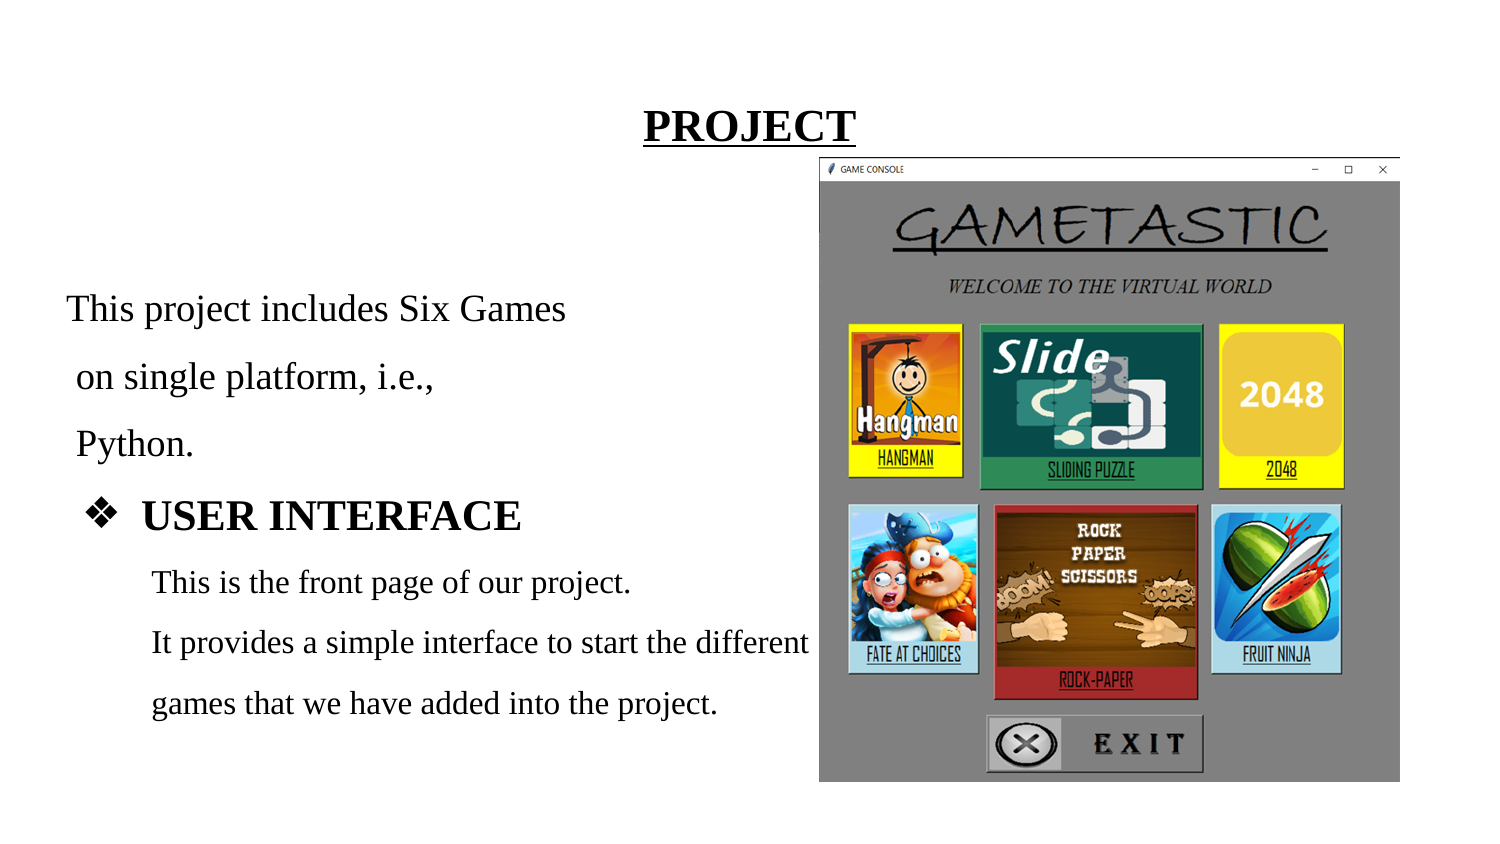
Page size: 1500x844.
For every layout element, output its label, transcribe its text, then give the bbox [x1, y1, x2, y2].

picture [819, 157, 1400, 782]
list This project includes Six Games on single platform, i.e., Python. USER INTERFACE This is the front page of our project. It provides a simple interface to start the different games that we have added into the project. [51, 189, 814, 750]
title PROJECT [51, 72, 1449, 167]
